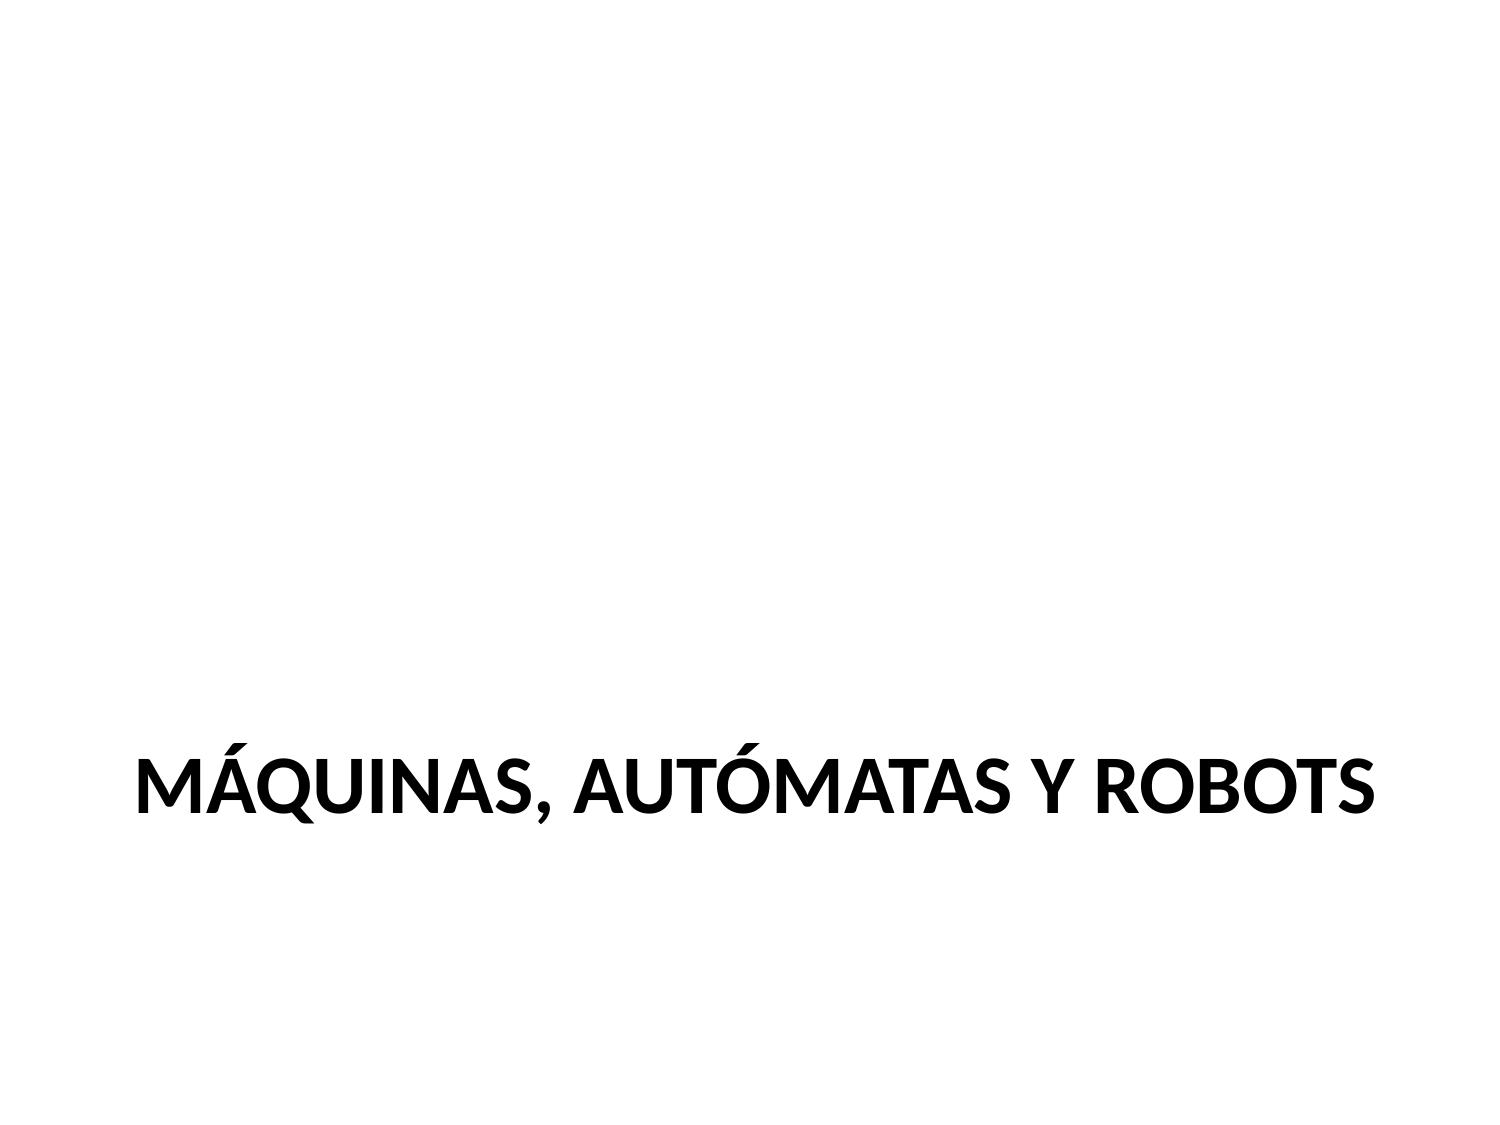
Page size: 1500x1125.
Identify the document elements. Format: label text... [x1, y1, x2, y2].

title Máquinas, autómatas y robots [118, 722, 1394, 947]
